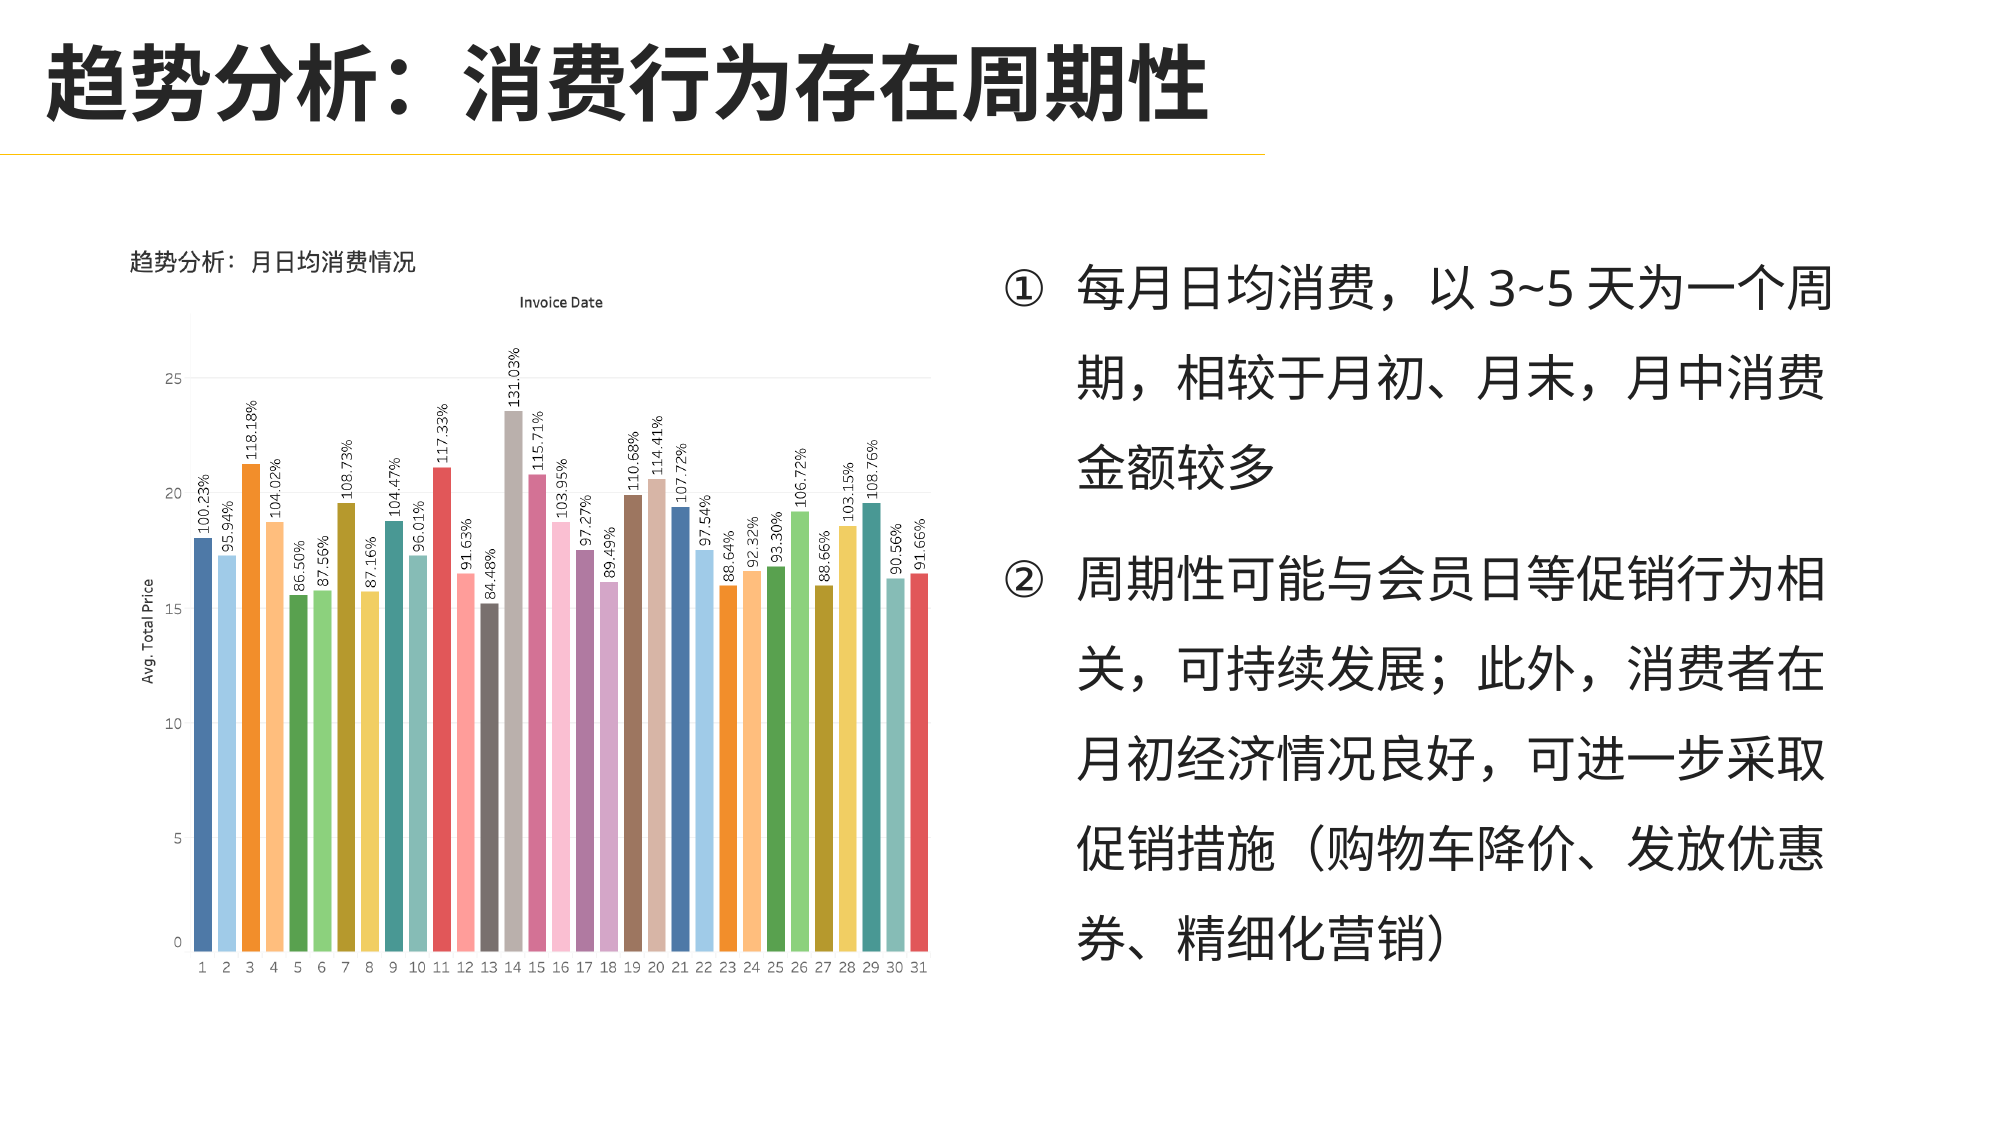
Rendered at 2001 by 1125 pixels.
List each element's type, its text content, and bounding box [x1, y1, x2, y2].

picture [121, 239, 959, 984]
text_box 趋势分析：消费行为存在周期性 [31, 35, 1818, 152]
text_box 每月日均消费，以3~5天为一个周期，相较于月初、月末，月中消费金额较多 周期性可能与会员日等促销行为相关，可持续发展；此外，消费者在月初经济情况良好，可进一步采取促销措施（购物车降价、发放优惠券、精细化营销） [987, 219, 1875, 1004]
